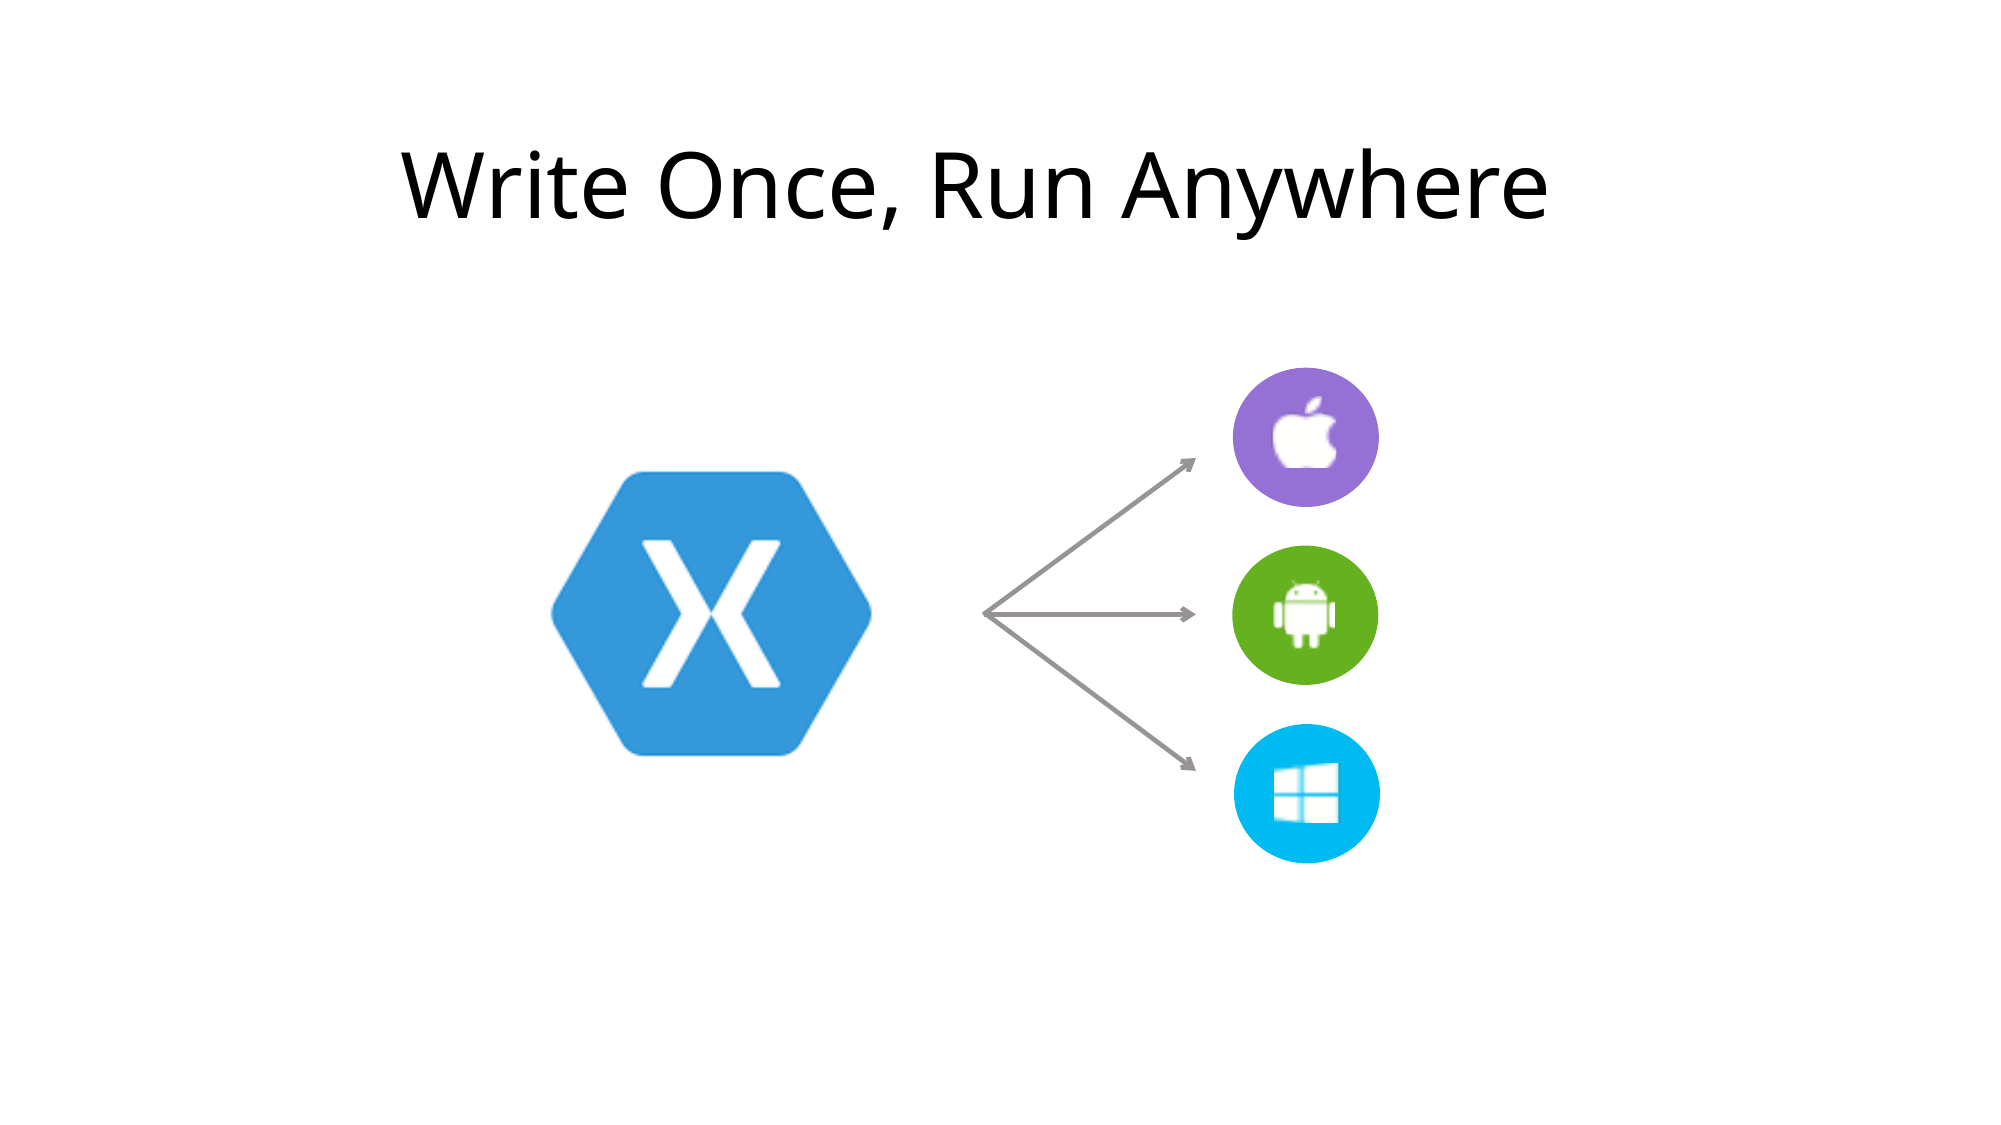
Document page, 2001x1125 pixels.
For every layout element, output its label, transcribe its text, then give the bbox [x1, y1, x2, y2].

picture [454, 359, 965, 870]
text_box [983, 367, 1381, 864]
title Write Once, Run Anywhere [20, 114, 1933, 263]
